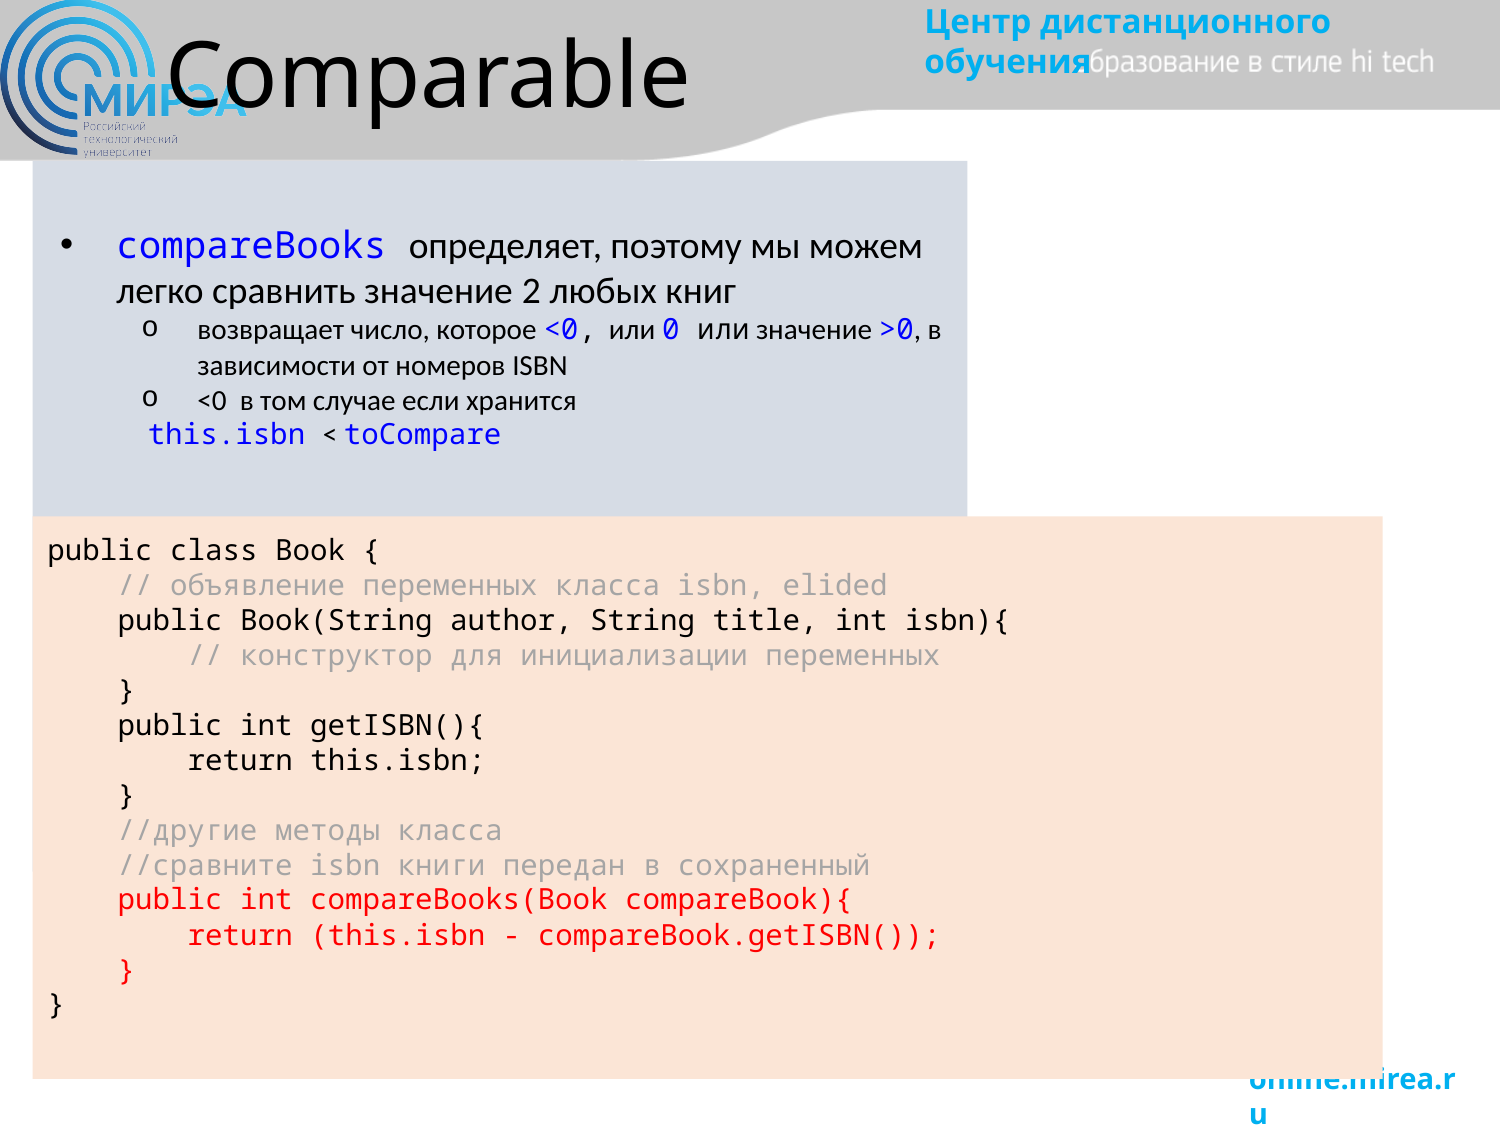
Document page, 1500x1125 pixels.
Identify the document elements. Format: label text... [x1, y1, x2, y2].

list compareBooks определяет, поэтому мы можем легко сравнить значение 2 любых книг возвращает число, которое <0, или 0 или значение >0, в зависимости от номеров ISBN <0 в том случае если хранится this.isbn < toCompare [32, 160, 968, 516]
picture [0, 0, 247, 159]
list public class Book { // объявление переменных класса isbn, elided public Book(String author, String title, int isbn){ // конструктор для инициализации переменных } public int getISBN(){ return this.isbn; } //другие методы класса //сравните isbn книги передан в сохраненный public int compareBooks(Book compareBook){ return (this.isbn - compareBook.getISBN()); } } [32, 516, 1383, 1079]
title класс Book как тип Comparable [150, 0, 1500, 141]
